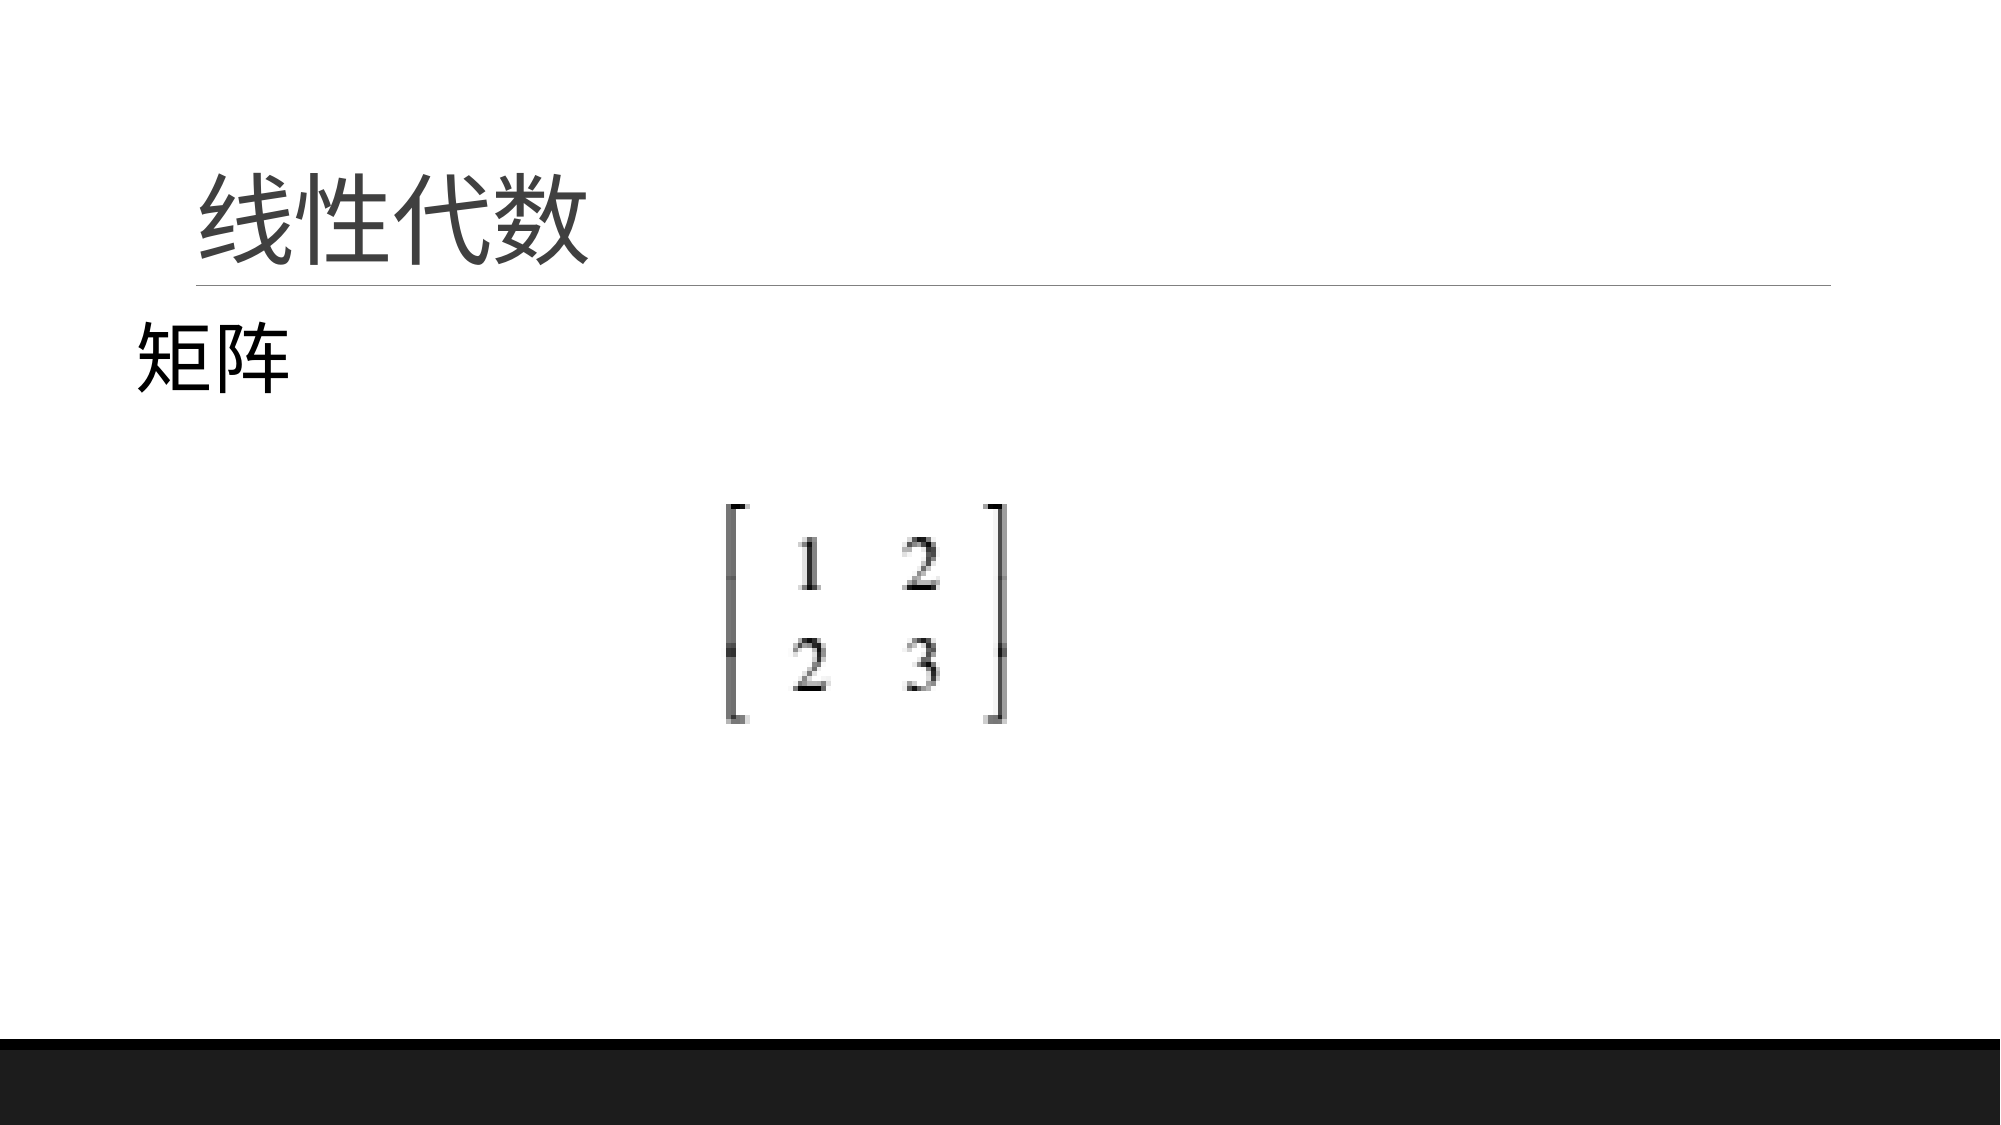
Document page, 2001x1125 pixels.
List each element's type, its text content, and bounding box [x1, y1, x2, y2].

text_box 矩阵 [120, 302, 824, 411]
title 线性代数 [180, 47, 1830, 285]
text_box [717, 489, 1013, 731]
